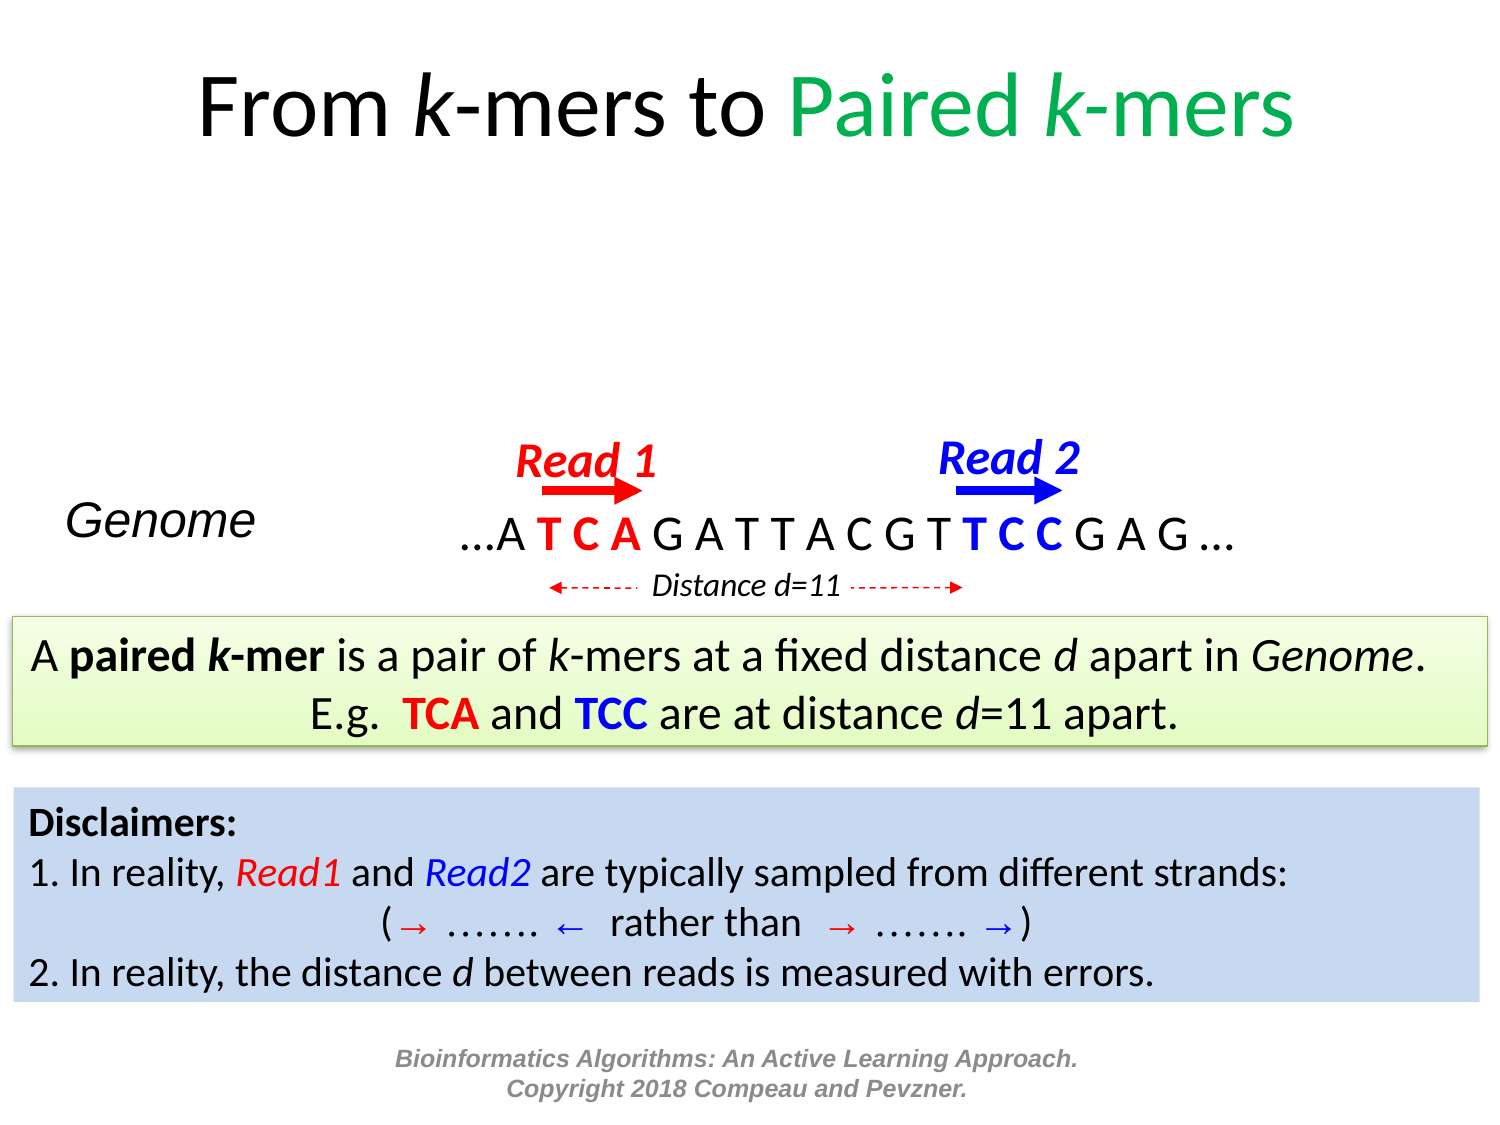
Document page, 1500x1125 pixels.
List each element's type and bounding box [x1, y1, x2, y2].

title [71, 6, 1422, 194]
text_box [443, 419, 1273, 611]
footer [324, 1042, 1150, 1103]
text_box [49, 480, 363, 555]
text_box [12, 616, 1488, 747]
text_box [13, 787, 1480, 1003]
text_box [923, 416, 1095, 492]
